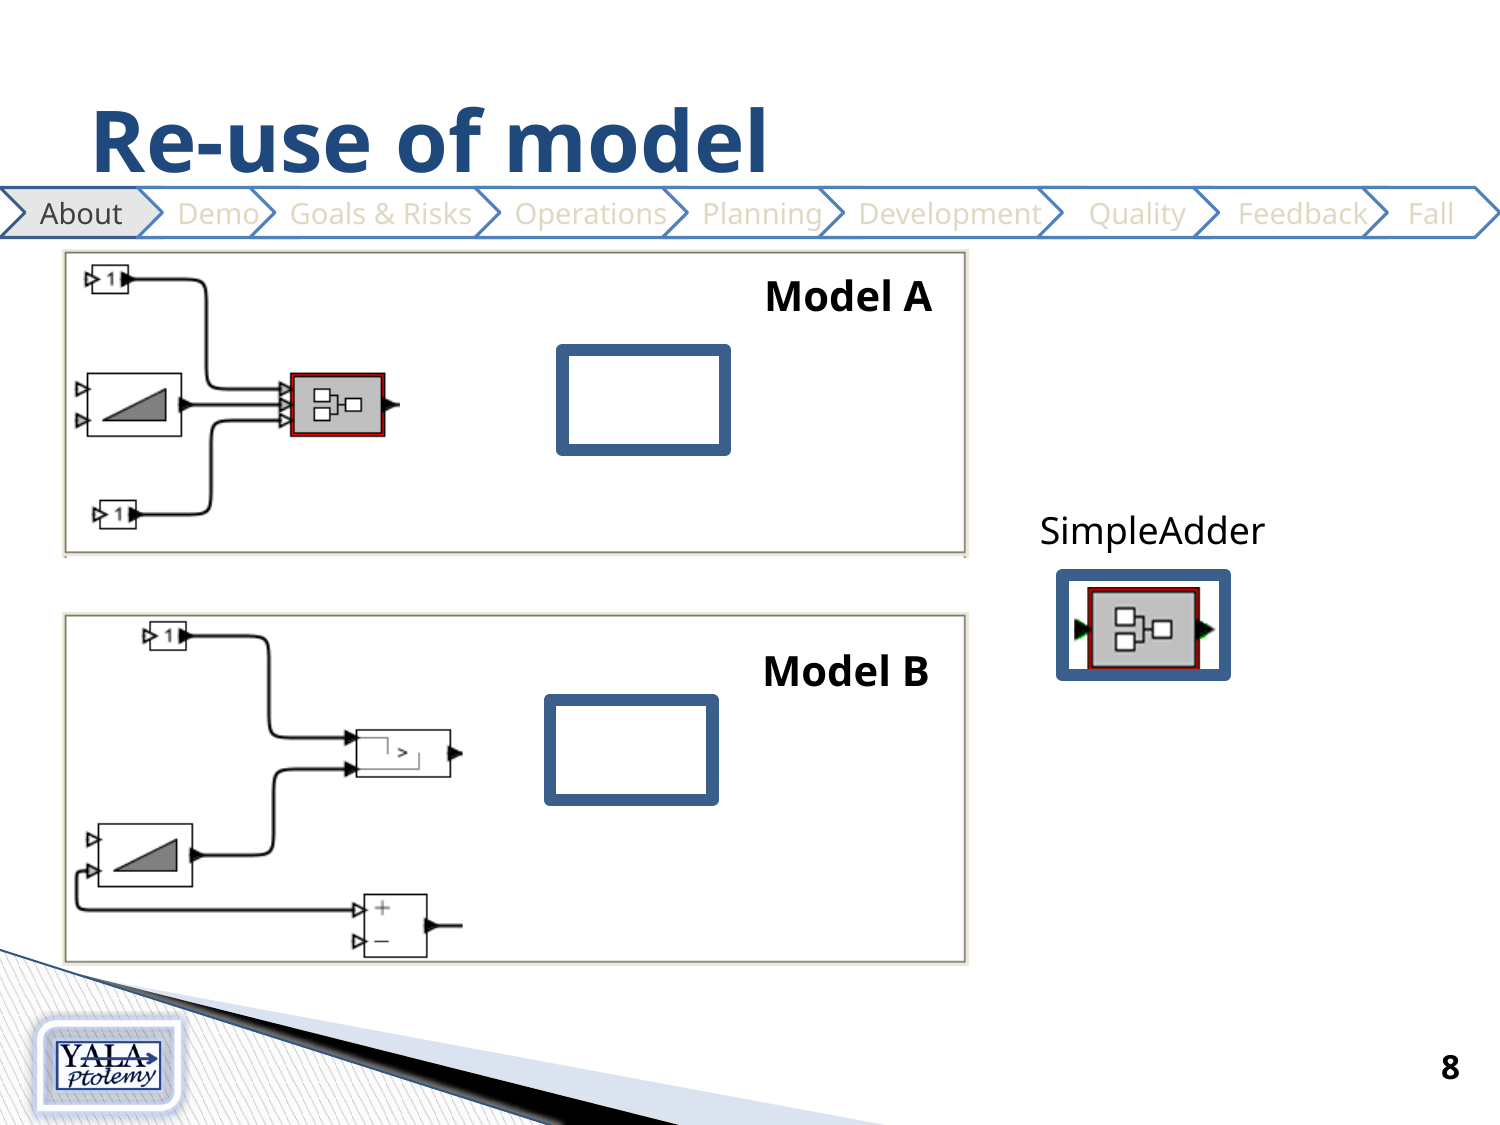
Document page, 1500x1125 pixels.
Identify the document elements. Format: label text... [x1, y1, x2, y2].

text_box Demo [278, 1040, 290, 1050]
text_box Demo [1, 964, 12, 976]
text_box Demo [254, 1076, 265, 1088]
text_box Demo [109, 1002, 120, 1011]
text_box Demo [206, 1089, 217, 1100]
text_box Demo [291, 1101, 302, 1113]
text_box Demo [194, 1064, 205, 1075]
text_box Demo [218, 1039, 229, 1050]
text_box Demo [387, 1114, 398, 1125]
text_box Demo [327, 1089, 338, 1100]
text_box Demo [508, 1114, 519, 1125]
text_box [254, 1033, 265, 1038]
text_box Demo [37, 989, 48, 1001]
text_box Demo [230, 1076, 241, 1088]
text_box Demo [1, 989, 12, 1001]
text_box Demo [1, 1089, 12, 1100]
text_box Demo [266, 1114, 277, 1125]
text_box Demo [206, 1017, 217, 1026]
text_box Demo [339, 1114, 350, 1125]
text_box Demo [97, 989, 108, 1001]
text_box Demo [484, 1114, 495, 1125]
text_box Demo [194, 1039, 205, 1050]
text_box Demo [266, 1051, 277, 1063]
text_box Demo [375, 1101, 386, 1113]
text_box Demo [1, 1002, 12, 1013]
text_box Demo [303, 1101, 314, 1113]
text_box Demo [218, 1064, 229, 1075]
text_box Demo [133, 1002, 145, 1011]
text_box Demo [303, 1114, 314, 1125]
text_box Demo [206, 1114, 217, 1125]
text_box Demo [387, 1076, 398, 1088]
text_box Demo [291, 1089, 302, 1100]
text_box Demo [121, 1002, 132, 1011]
text_box Demo [218, 1076, 229, 1088]
text_box Demo [278, 1064, 290, 1075]
text_box Demo [315, 1076, 326, 1088]
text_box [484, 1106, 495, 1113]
text_box Demo [339, 1064, 350, 1075]
text_box Demo [97, 1002, 108, 1011]
picture [1074, 587, 1217, 673]
picture [24, 1011, 190, 1125]
text_box Demo [303, 1051, 314, 1063]
text_box Demo [49, 967, 84, 988]
text_box Demo [496, 1114, 507, 1125]
slide_number 8 [1396, 1025, 1475, 1099]
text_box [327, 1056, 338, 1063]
text_box Demo [13, 1114, 24, 1125]
text_box Demo [448, 1114, 459, 1125]
text_box Demo [399, 1101, 410, 1113]
text_box Demo [37, 977, 48, 988]
text_box Demo [448, 1101, 459, 1113]
text_box Demo [218, 1051, 229, 1063]
text_box Demo [1, 1039, 12, 1050]
text_box Demo [230, 1039, 241, 1050]
text_box Demo [85, 989, 96, 1001]
text_box Demo [13, 1076, 24, 1088]
text_box Demo [351, 1089, 362, 1100]
text_box Demo [375, 1114, 386, 1125]
text_box Demo [423, 1101, 435, 1113]
text_box Demo [363, 1101, 374, 1113]
text_box Demo [85, 1002, 96, 1011]
text_box Demo [13, 1064, 24, 1075]
text_box Demo [1, 1051, 12, 1063]
text_box Demo [13, 1002, 24, 1013]
text_box Demo [327, 1114, 338, 1125]
text_box Demo [13, 977, 24, 988]
text_box Demo [61, 989, 72, 1001]
text_box Demo [291, 1076, 302, 1088]
text_box Demo [25, 964, 36, 976]
text_box Demo [254, 1101, 265, 1113]
text_box Demo [242, 1101, 253, 1113]
text_box Demo [158, 1002, 169, 1011]
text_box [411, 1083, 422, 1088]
text_box Demo [1, 1064, 12, 1075]
text_box Demo [85, 979, 96, 988]
text_box Demo [13, 1089, 24, 1100]
text_box [1061, 573, 1226, 677]
text_box Demo [460, 1114, 471, 1125]
text_box Demo [291, 1064, 302, 1075]
text_box Fall [1361, 185, 1500, 240]
text_box Demo [1, 1076, 12, 1088]
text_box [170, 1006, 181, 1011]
text_box Demo [291, 1114, 302, 1125]
text_box SimpleAdder [1025, 499, 1300, 560]
text_box Demo [37, 1002, 48, 1011]
text_box Demo [242, 1064, 253, 1075]
text_box Demo [303, 1089, 314, 1100]
text_box Demo [109, 989, 120, 1001]
text_box Demo [266, 1101, 277, 1113]
text_box Demo [136, 185, 272, 240]
text_box Demo [1, 1101, 12, 1113]
text_box Demo [13, 1039, 24, 1050]
text_box Demo [206, 1076, 217, 1088]
text_box Development [817, 185, 1059, 240]
text_box Demo [339, 1089, 350, 1100]
text_box Demo [242, 1089, 253, 1100]
text_box Demo [1, 1114, 12, 1125]
text_box Planning [660, 185, 840, 240]
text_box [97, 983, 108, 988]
text_box Demo [423, 1114, 435, 1125]
text_box Demo [194, 1101, 205, 1113]
text_box Demo [49, 989, 60, 1001]
text_box Demo [206, 1051, 217, 1063]
text_box Demo [266, 1076, 277, 1088]
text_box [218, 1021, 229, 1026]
text_box Demo [13, 964, 24, 976]
text_box Demo [1, 977, 12, 988]
text_box Demo [399, 1079, 410, 1088]
text_box Demo [13, 1014, 24, 1026]
text_box Demo [363, 1067, 374, 1075]
text_box Demo [254, 1114, 265, 1125]
text_box Demo [303, 1064, 314, 1075]
text_box Demo [363, 1089, 374, 1100]
text_box Demo [218, 1114, 229, 1125]
text_box Demo [194, 1089, 205, 1100]
text_box Demo [278, 1076, 290, 1088]
text_box Demo [61, 1002, 72, 1011]
text_box Goals & Risks [248, 185, 497, 240]
text_box Demo [230, 1051, 241, 1063]
text_box Demo [375, 1076, 386, 1088]
text_box Demo [387, 1089, 398, 1100]
text_box Demo [315, 1089, 326, 1100]
text_box Demo [49, 1002, 60, 1011]
text_box Demo [278, 1051, 290, 1063]
text_box Demo [351, 1064, 362, 1075]
text_box Demo [399, 1114, 410, 1125]
text_box Demo [327, 1076, 338, 1088]
text_box Feedback [1192, 185, 1384, 240]
text_box Demo [133, 994, 145, 1001]
title Re-use of model [75, 45, 1425, 185]
text_box Demo [13, 1101, 24, 1113]
text_box Demo [351, 1114, 362, 1125]
text_box Demo [327, 1064, 338, 1075]
text_box Demo [387, 1101, 398, 1113]
text_box Demo [363, 1076, 374, 1088]
text_box Demo [327, 1101, 338, 1113]
text_box Demo [351, 1101, 362, 1113]
text_box Demo [242, 1076, 253, 1088]
text_box Demo [73, 989, 84, 1001]
text_box Demo [206, 1039, 217, 1050]
text_box Demo [25, 989, 36, 1001]
text_box Demo [242, 1039, 253, 1050]
text_box Demo [1, 1014, 12, 1026]
text_box Demo [436, 1091, 447, 1100]
text_box Demo [194, 1114, 205, 1125]
text_box Demo [472, 1102, 483, 1113]
text_box Demo [423, 1089, 435, 1100]
text_box Demo [315, 1052, 326, 1063]
text_box Demo [520, 1117, 531, 1125]
text_box Demo [339, 1076, 350, 1088]
text_box Demo [218, 1027, 229, 1038]
text_box Demo [13, 1027, 24, 1038]
text_box Operations [473, 185, 684, 240]
text_box Demo [230, 1089, 241, 1100]
text_box Demo [73, 1002, 84, 1011]
text_box Demo [242, 1051, 253, 1063]
text_box Demo [13, 1051, 24, 1063]
text_box Demo [278, 1114, 290, 1125]
text_box Demo [436, 1114, 447, 1125]
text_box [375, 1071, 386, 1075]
text_box Demo [266, 1039, 277, 1050]
text_box Demo [303, 1076, 314, 1088]
text_box Demo [230, 1114, 241, 1125]
text_box Demo [218, 1089, 229, 1100]
text_box Demo [399, 1089, 410, 1100]
text_box Demo [460, 1101, 471, 1113]
text_box Demo [254, 1064, 265, 1075]
text_box Demo [472, 1114, 483, 1125]
text_box Demo [194, 1076, 205, 1088]
text_box Demo [363, 1114, 374, 1125]
text_box Demo [411, 1089, 422, 1100]
text_box Demo [146, 1002, 157, 1011]
text_box Demo [206, 1027, 217, 1038]
text_box Demo [1, 1027, 12, 1038]
text_box Demo [278, 1101, 290, 1113]
text_box Quality [1036, 185, 1215, 240]
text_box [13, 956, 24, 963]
picture [61, 611, 970, 967]
text_box Demo [25, 1002, 36, 1011]
text_box Demo [254, 1051, 265, 1063]
text_box Demo [315, 1114, 326, 1125]
text_box Demo [194, 1014, 205, 1026]
text_box Demo [411, 1101, 422, 1113]
text_box Demo [25, 977, 36, 988]
text_box Demo [351, 1076, 362, 1088]
text_box Demo [254, 1089, 265, 1100]
text_box Demo [254, 1039, 265, 1050]
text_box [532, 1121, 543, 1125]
text_box Demo [266, 1089, 277, 1100]
text_box Demo [242, 1114, 253, 1125]
picture [61, 249, 970, 559]
text_box Demo [291, 1051, 302, 1063]
text_box About [0, 185, 159, 240]
text_box Demo [315, 1064, 326, 1075]
text_box Demo [194, 1051, 205, 1063]
text_box Demo [436, 1101, 447, 1113]
text_box Demo [339, 1101, 350, 1113]
text_box Demo [230, 1027, 241, 1038]
text_box Demo [194, 1027, 205, 1038]
text_box Demo [375, 1089, 386, 1100]
text_box Demo [37, 964, 48, 976]
text_box Demo [411, 1114, 422, 1125]
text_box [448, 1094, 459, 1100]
text_box Demo [206, 1064, 217, 1075]
text_box Demo [1, 952, 12, 963]
text_box Demo [266, 1064, 277, 1075]
text_box Demo [230, 1064, 241, 1075]
text_box Demo [121, 990, 132, 1001]
text_box Demo [278, 1089, 290, 1100]
text_box Demo [230, 1101, 241, 1113]
text_box Demo [206, 1101, 217, 1113]
text_box Demo [315, 1101, 326, 1113]
text_box Demo [13, 989, 24, 1001]
text_box Demo [242, 1029, 253, 1038]
text_box Demo [218, 1101, 229, 1113]
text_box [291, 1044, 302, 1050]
